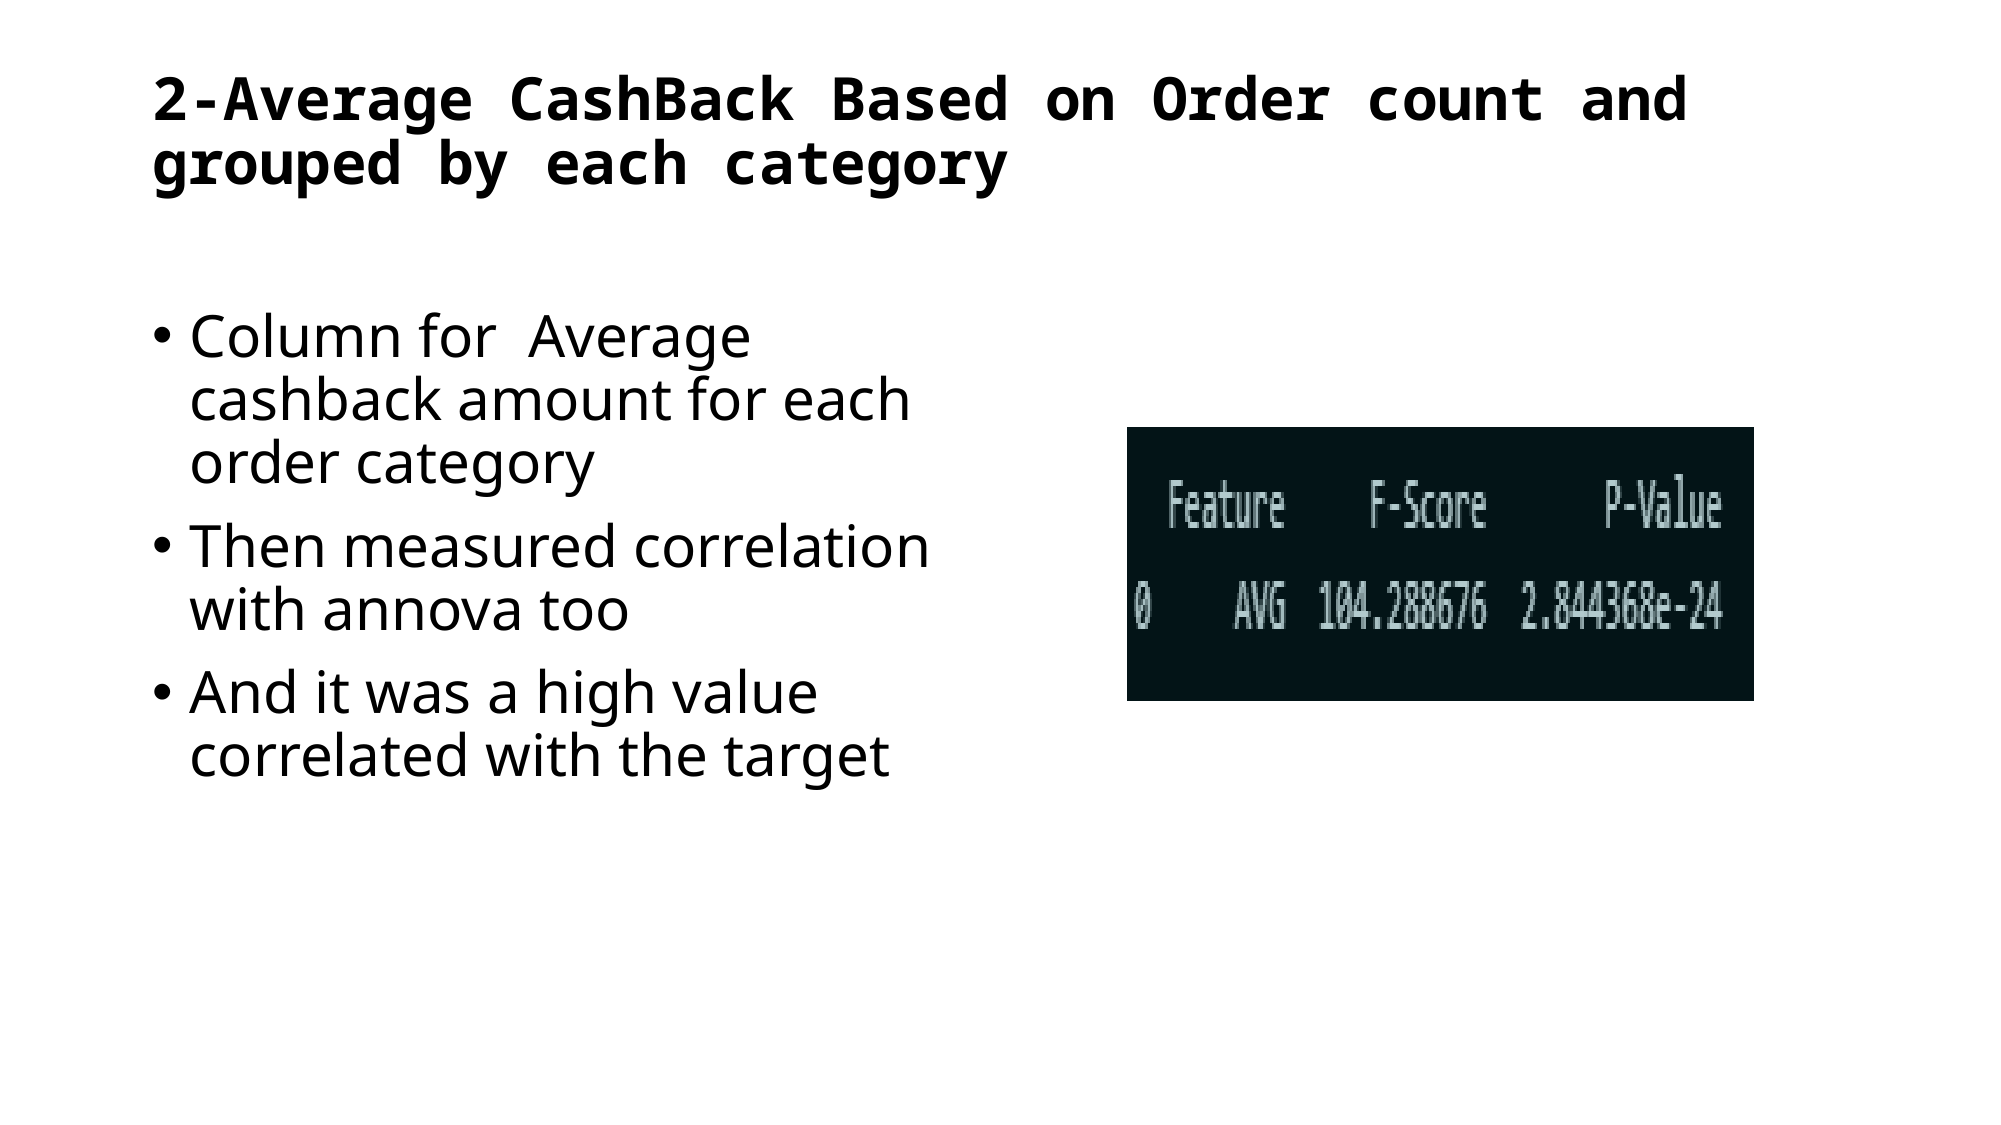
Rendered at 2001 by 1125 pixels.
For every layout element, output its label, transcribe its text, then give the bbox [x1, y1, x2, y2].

list Column for Average cashback amount for each order category Then measured correlation with annova too And it was a high value correlated with the target [137, 299, 960, 1014]
picture [1126, 427, 1754, 701]
title 2-Average CashBack Based on Order count and grouped by each category [137, 59, 1863, 278]
